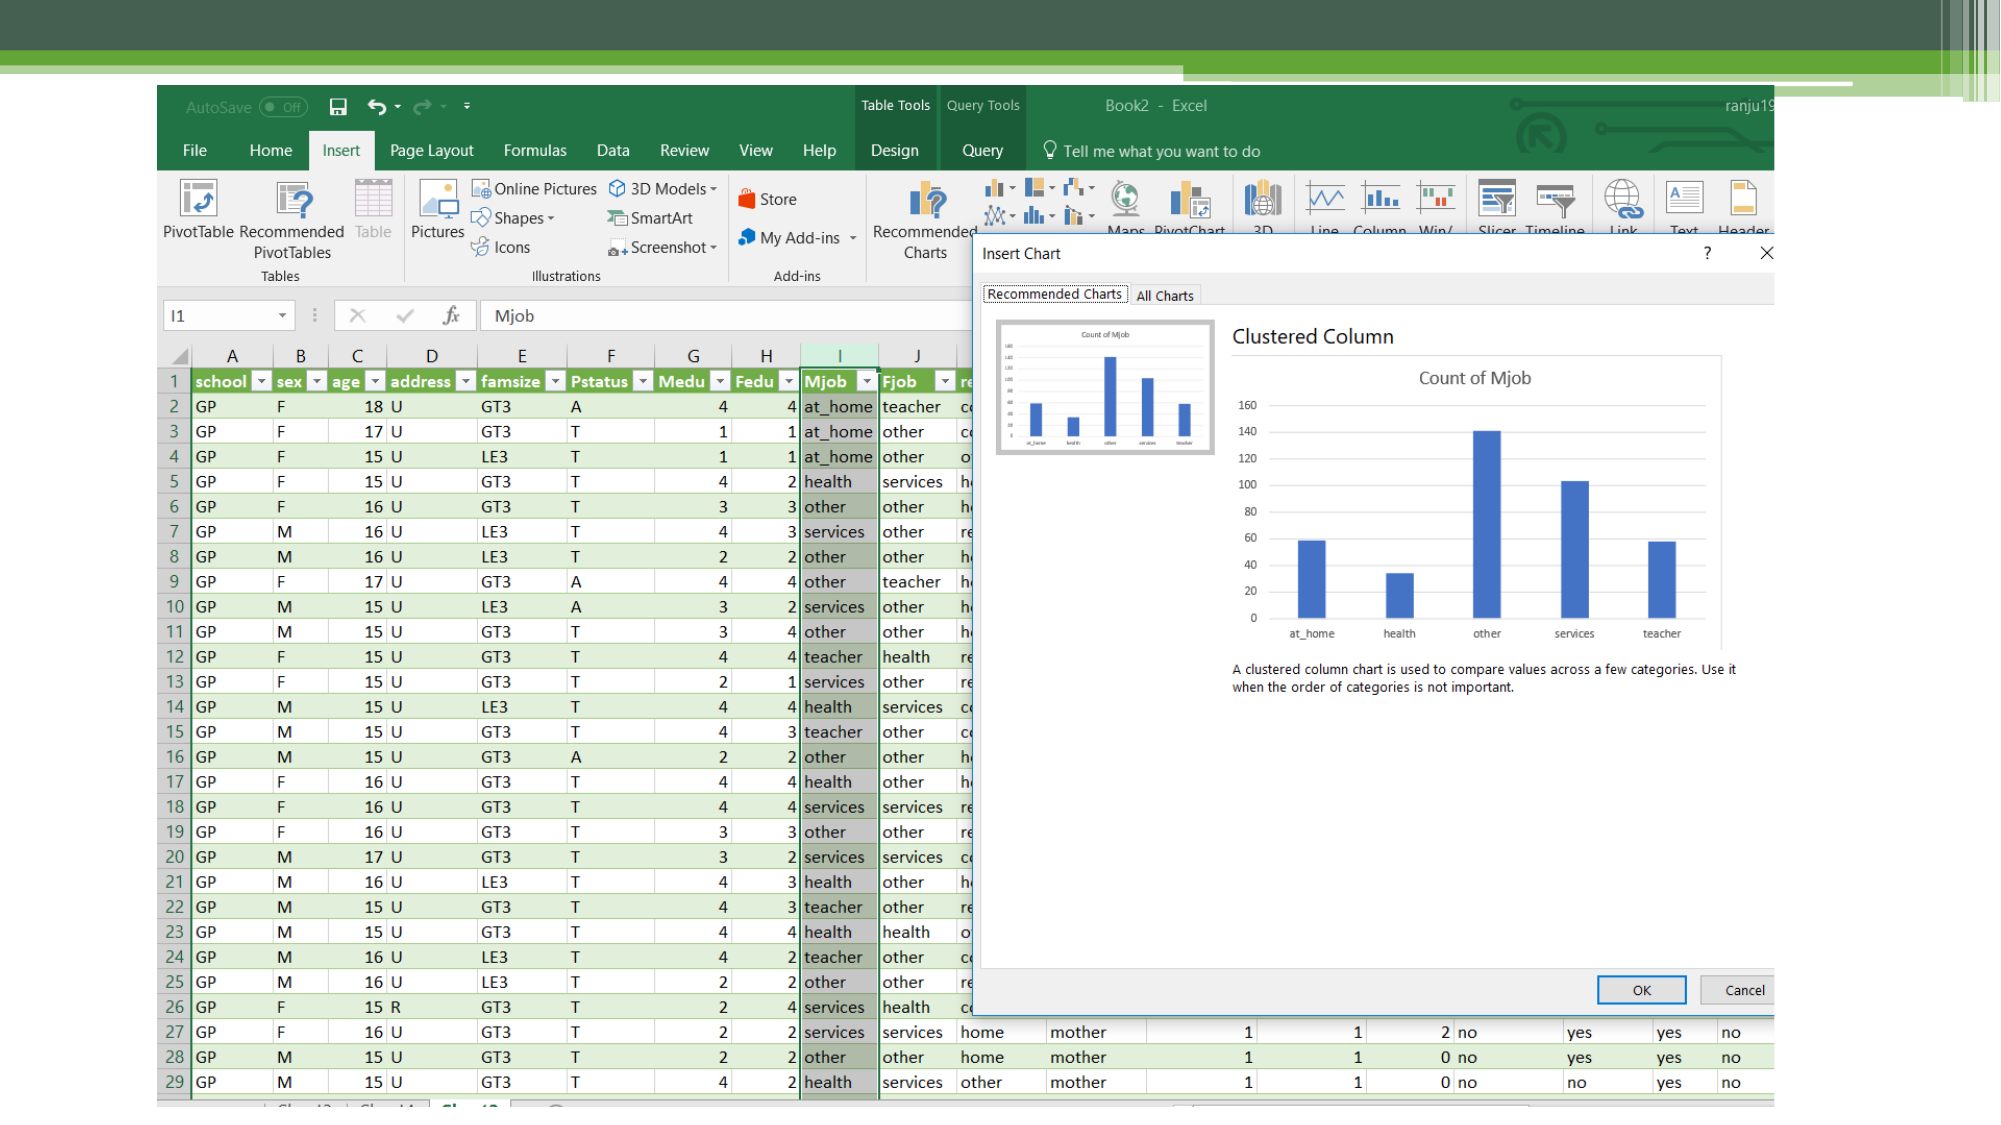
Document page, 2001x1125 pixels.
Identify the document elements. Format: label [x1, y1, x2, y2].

picture [118, 85, 1775, 1107]
